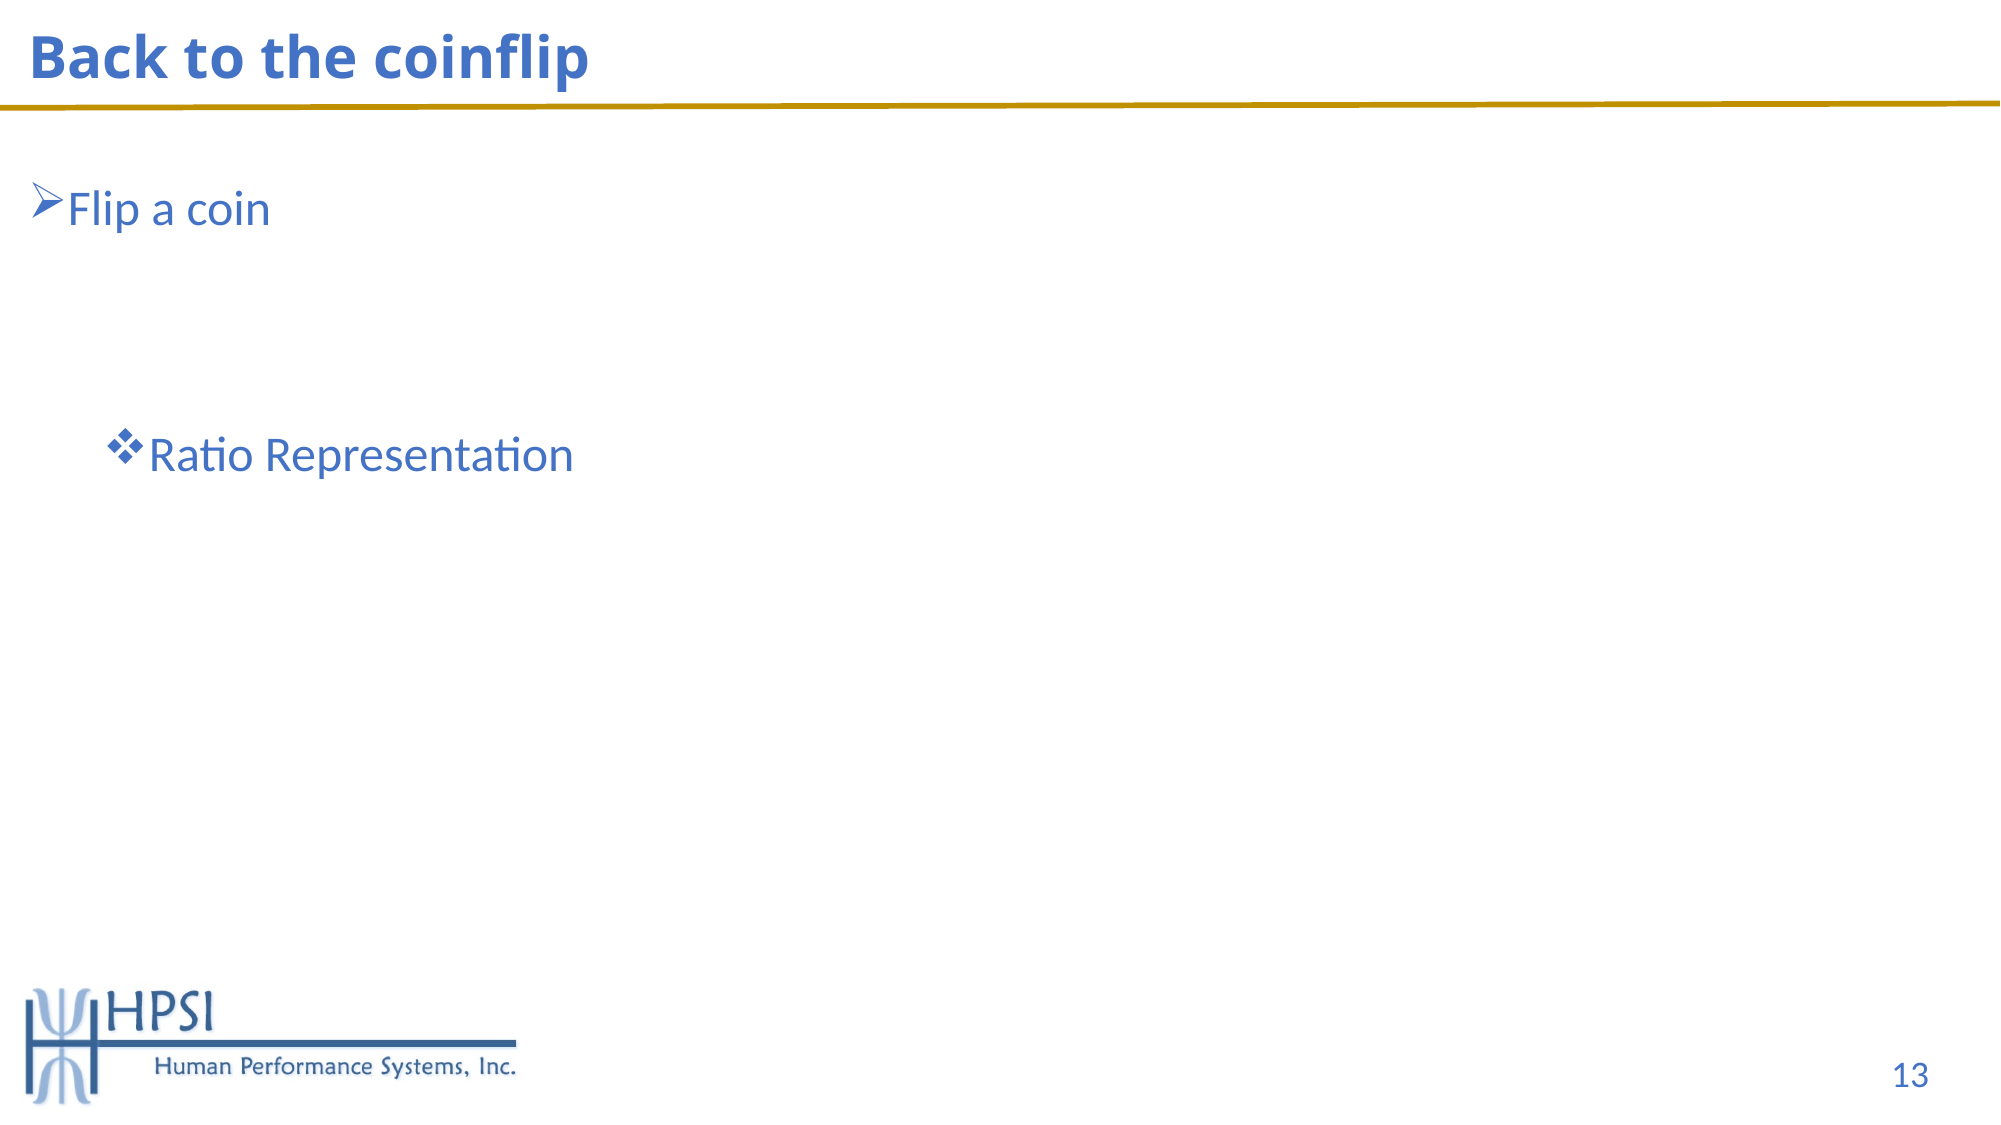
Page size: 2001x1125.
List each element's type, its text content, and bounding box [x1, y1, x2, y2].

title Back to the coinflip [13, 0, 1739, 120]
slide_number 13 [1493, 1042, 1944, 1103]
picture [21, 981, 524, 1108]
